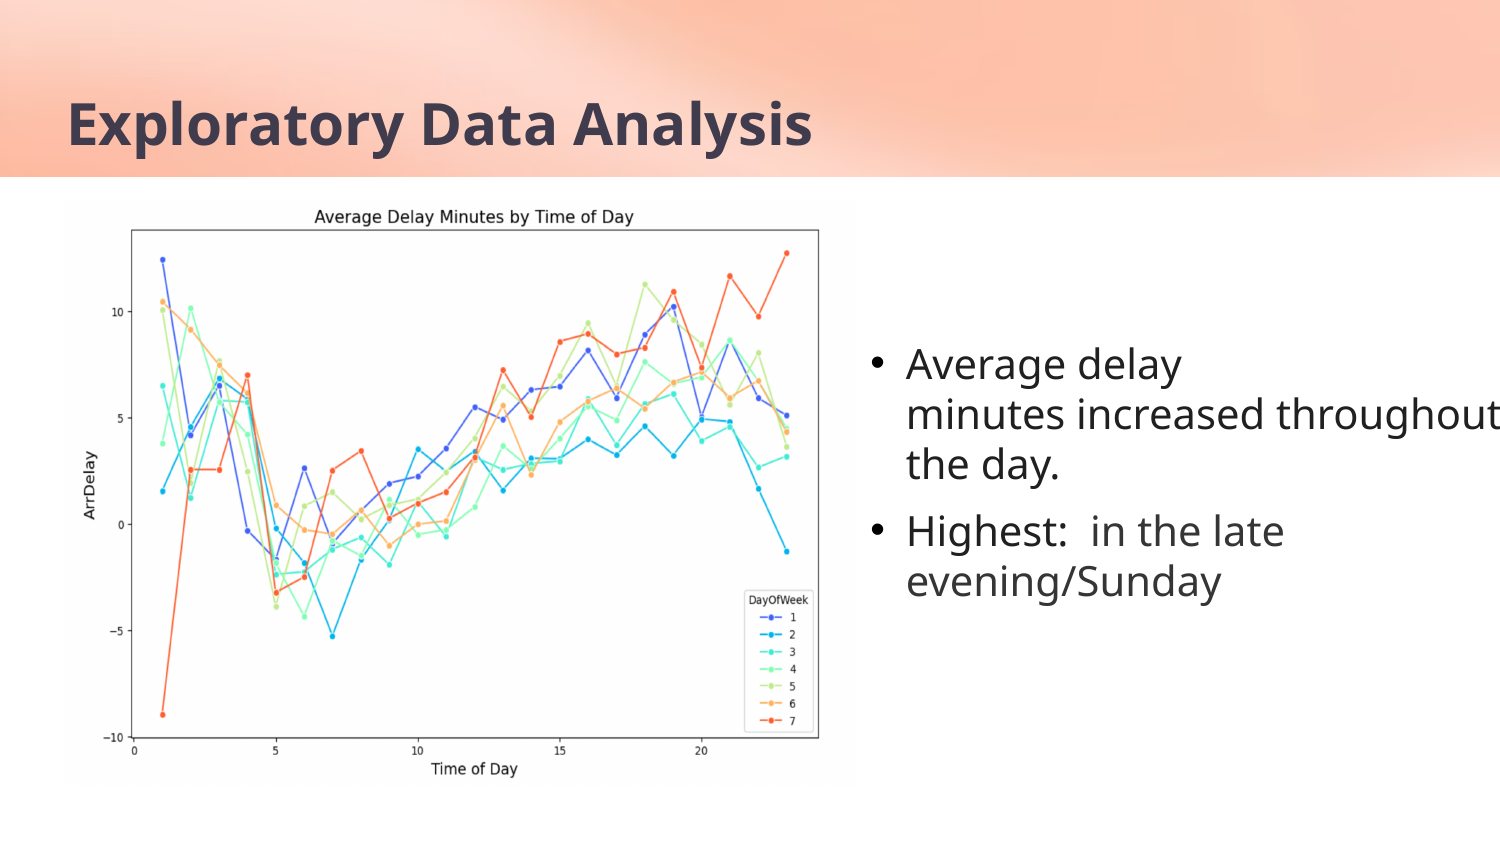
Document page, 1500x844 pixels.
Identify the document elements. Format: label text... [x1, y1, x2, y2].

picture [64, 201, 856, 786]
picture [0, 0, 1500, 177]
text_box Average delay minutes increased throughout the day. Highest: in the late evening/Sunday [860, 330, 1500, 612]
